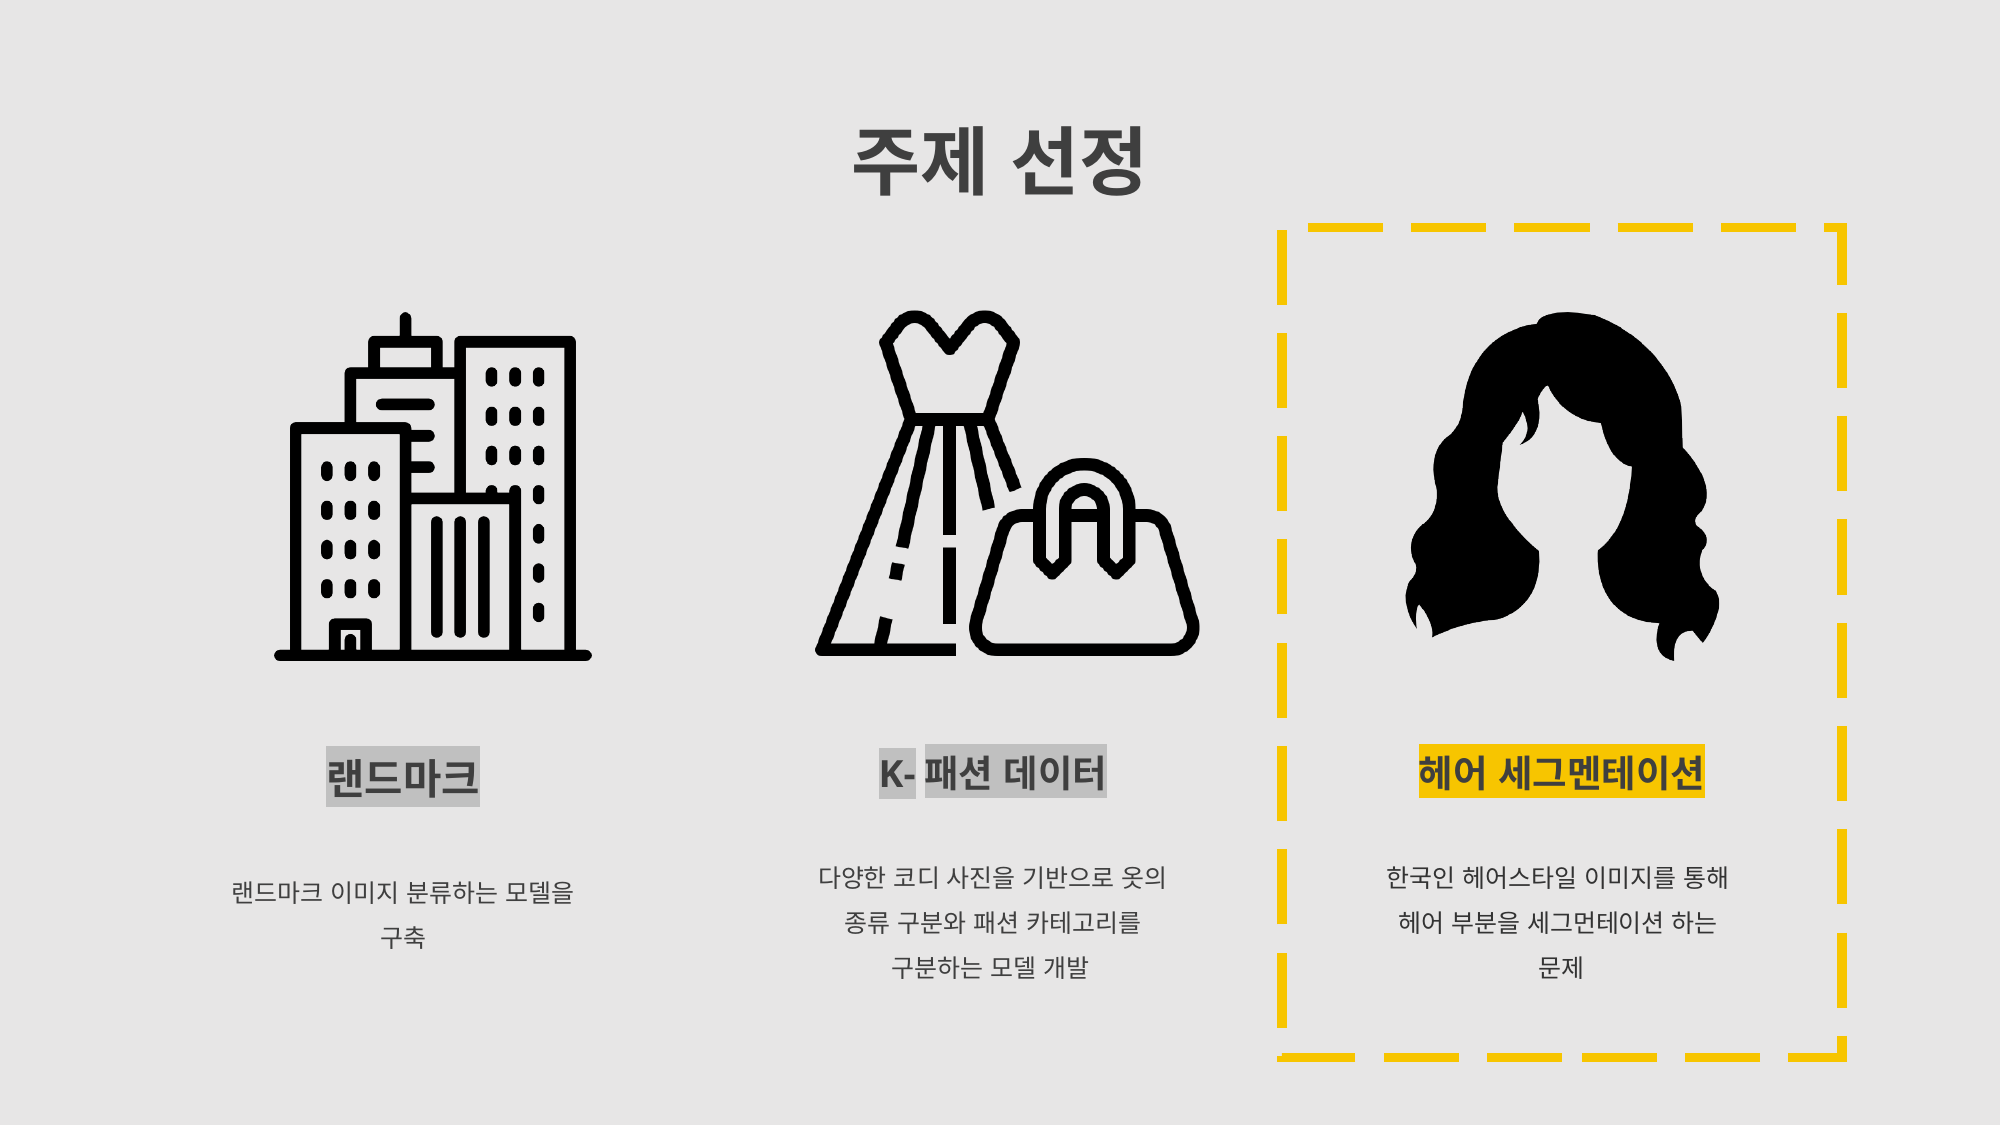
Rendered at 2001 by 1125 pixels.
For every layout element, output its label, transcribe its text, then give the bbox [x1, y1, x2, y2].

picture [1387, 312, 1736, 661]
text_box 주제 선정 [500, 62, 1500, 213]
text_box K-패션 데이터 다양한 코디 사진을 기반으로 옷의 종류 구분와 패션 카테고리를 구분하는 모델 개발 [792, 719, 1194, 990]
text_box [1281, 227, 1842, 1058]
picture [802, 278, 1212, 689]
text_box 랜드마크 랜드마크 이미지 분류하는 모델을 구축 [202, 720, 604, 961]
picture [258, 312, 607, 661]
